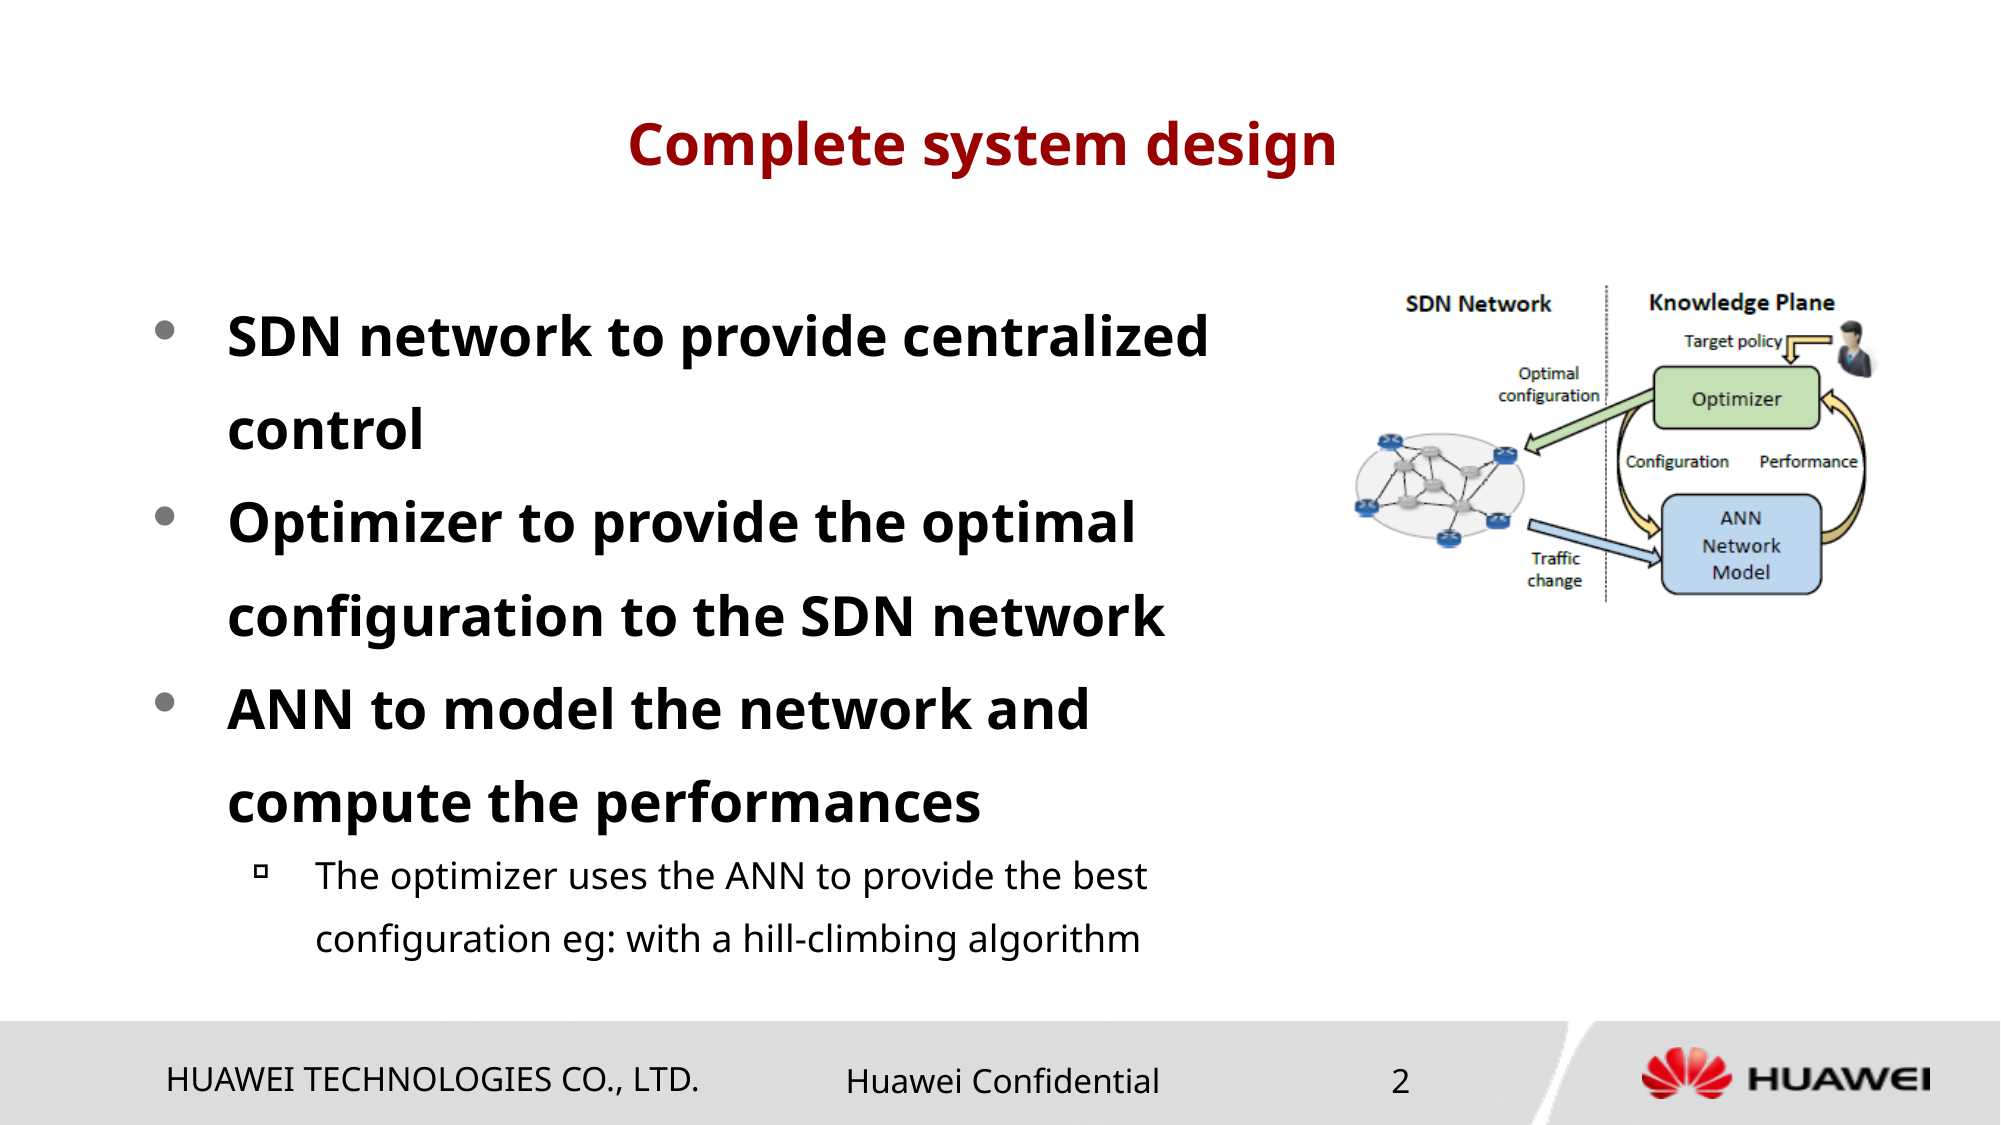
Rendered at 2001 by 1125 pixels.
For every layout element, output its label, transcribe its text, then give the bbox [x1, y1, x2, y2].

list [1316, 262, 1915, 620]
title Complete system design [142, 70, 1837, 172]
text_box [81, 172, 1912, 1000]
picture [0, 1021, 2001, 1125]
